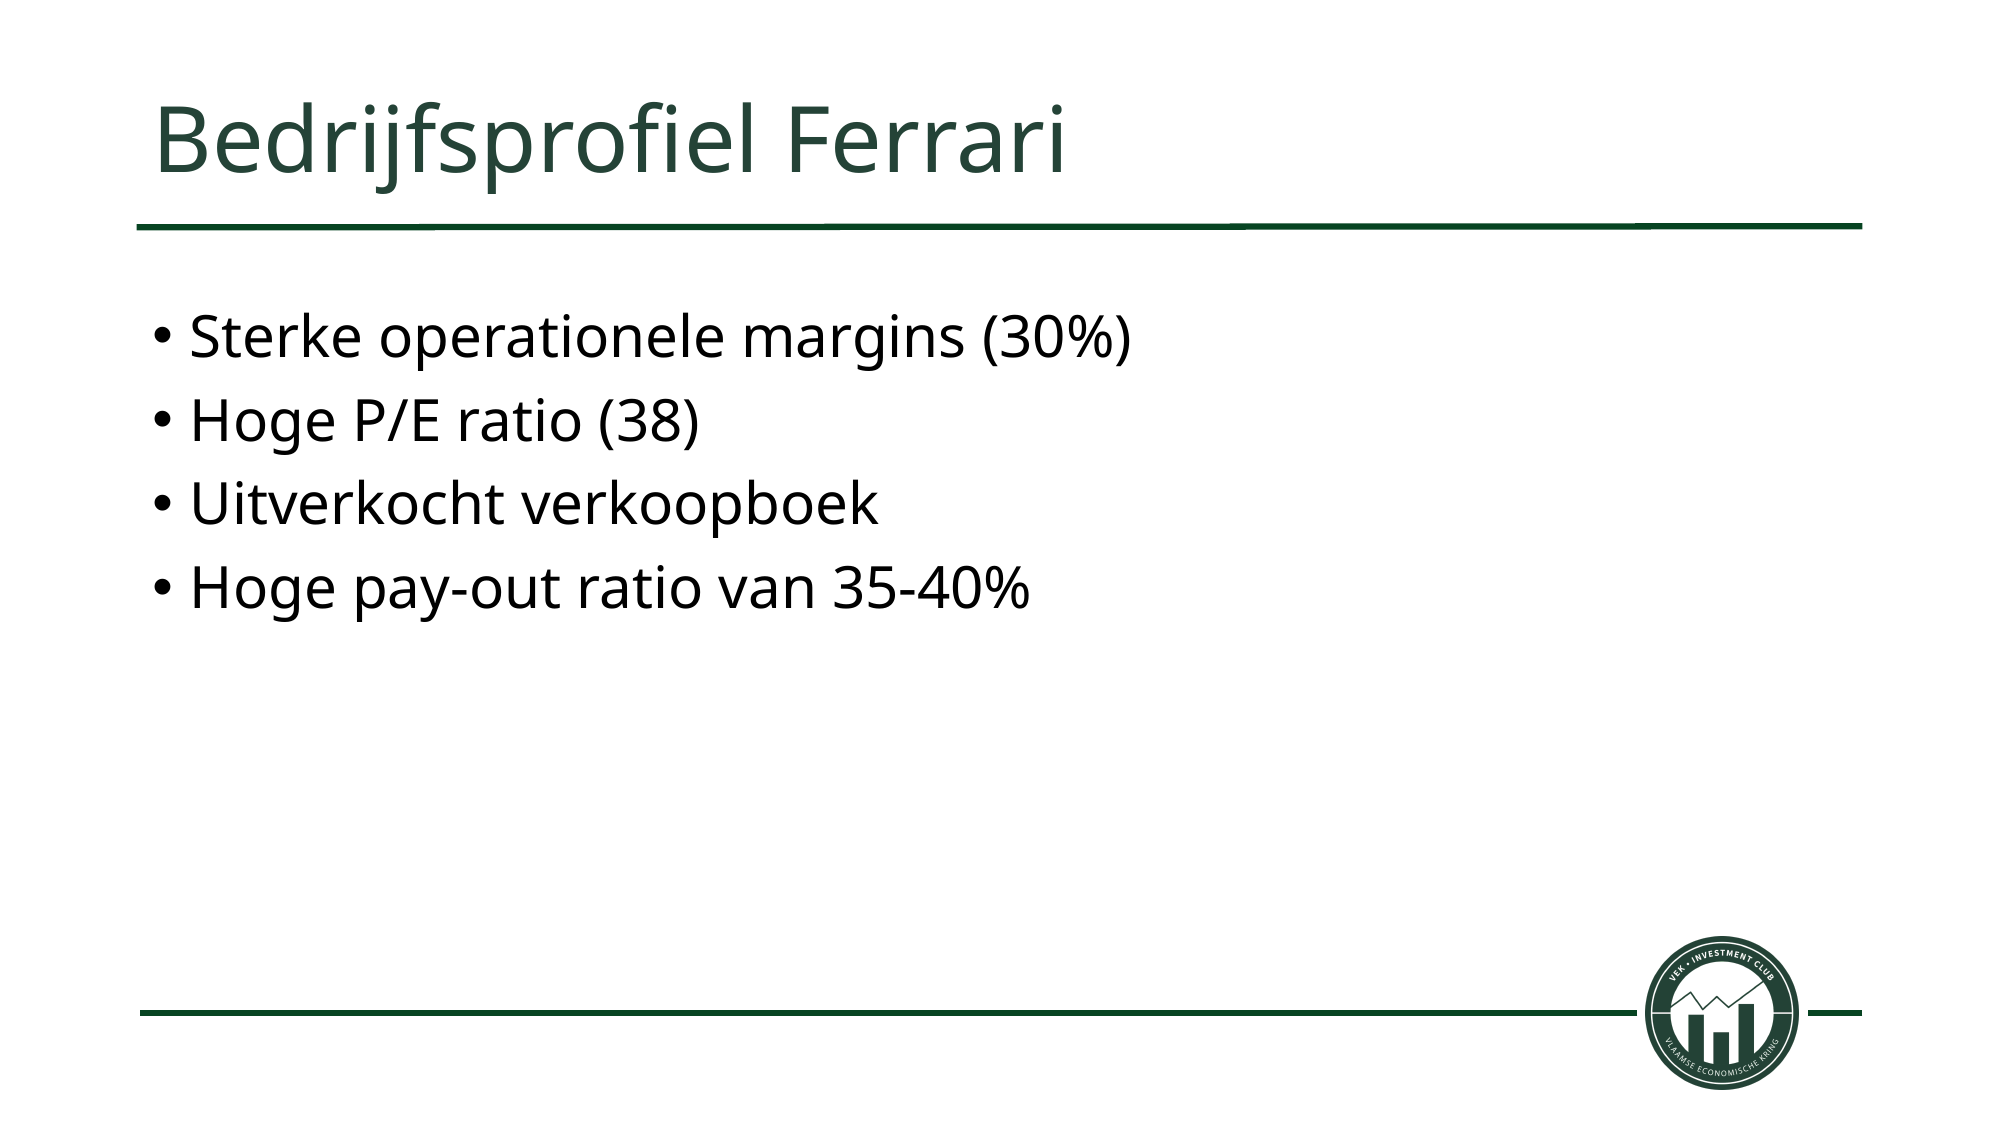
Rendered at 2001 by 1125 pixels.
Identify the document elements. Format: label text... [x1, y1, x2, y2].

list Sterke operationele margins (30%) Hoge P/E ratio (38) Uitverkocht verkoopboek Hoge pay-out ratio van 35-40% [137, 299, 1863, 1014]
title Bedrijfsprofiel Ferrari [137, 59, 1863, 226]
picture [1645, 1014, 1799, 1090]
